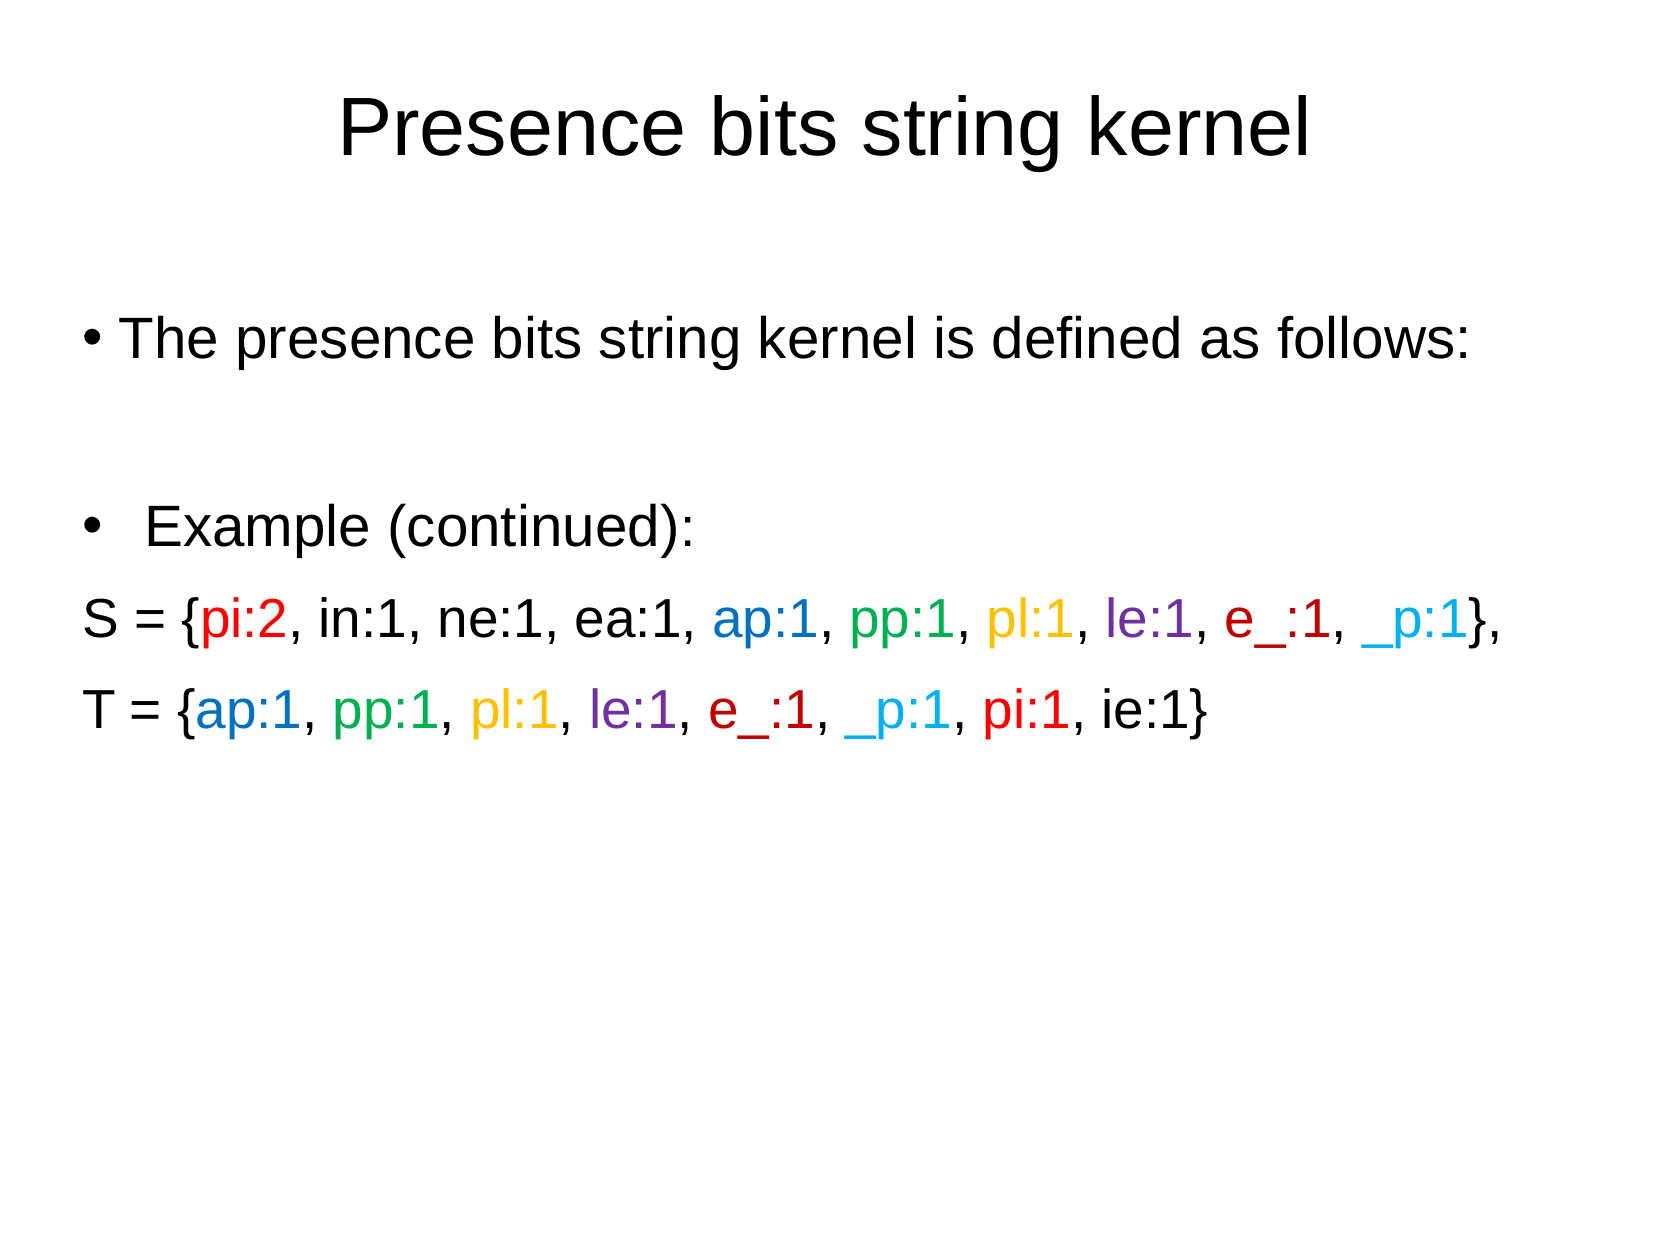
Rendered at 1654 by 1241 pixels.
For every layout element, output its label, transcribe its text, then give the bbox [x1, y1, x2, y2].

text_box Presence bits string kernel [69, 56, 1582, 173]
